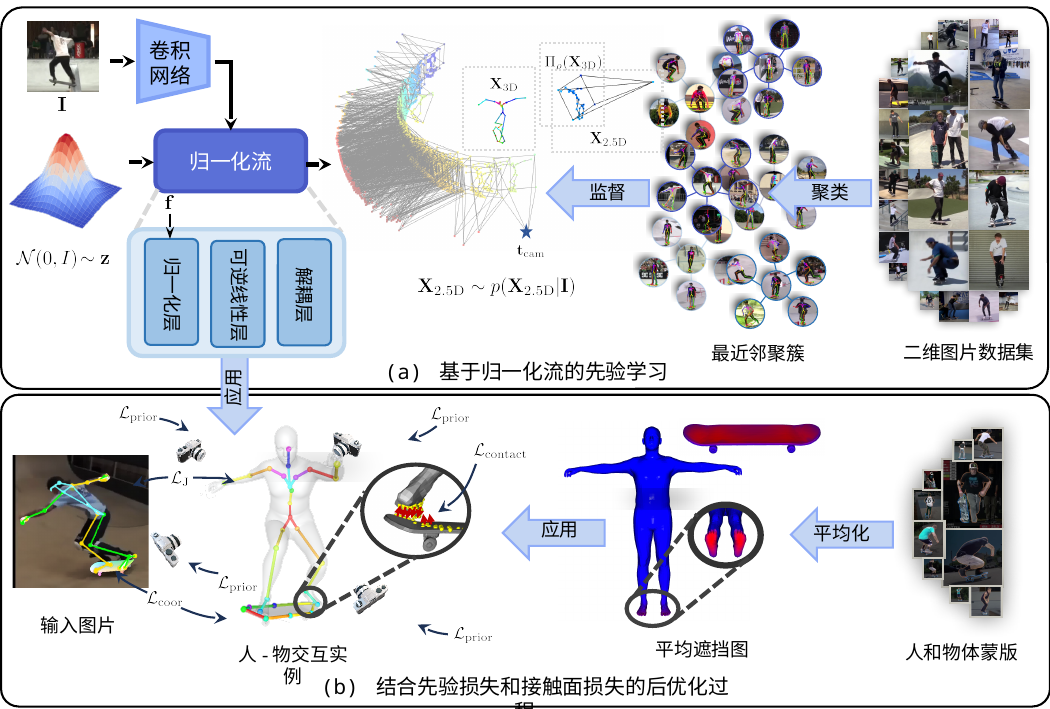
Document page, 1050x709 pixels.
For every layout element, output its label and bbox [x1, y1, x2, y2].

text_box [0, 7, 1050, 707]
